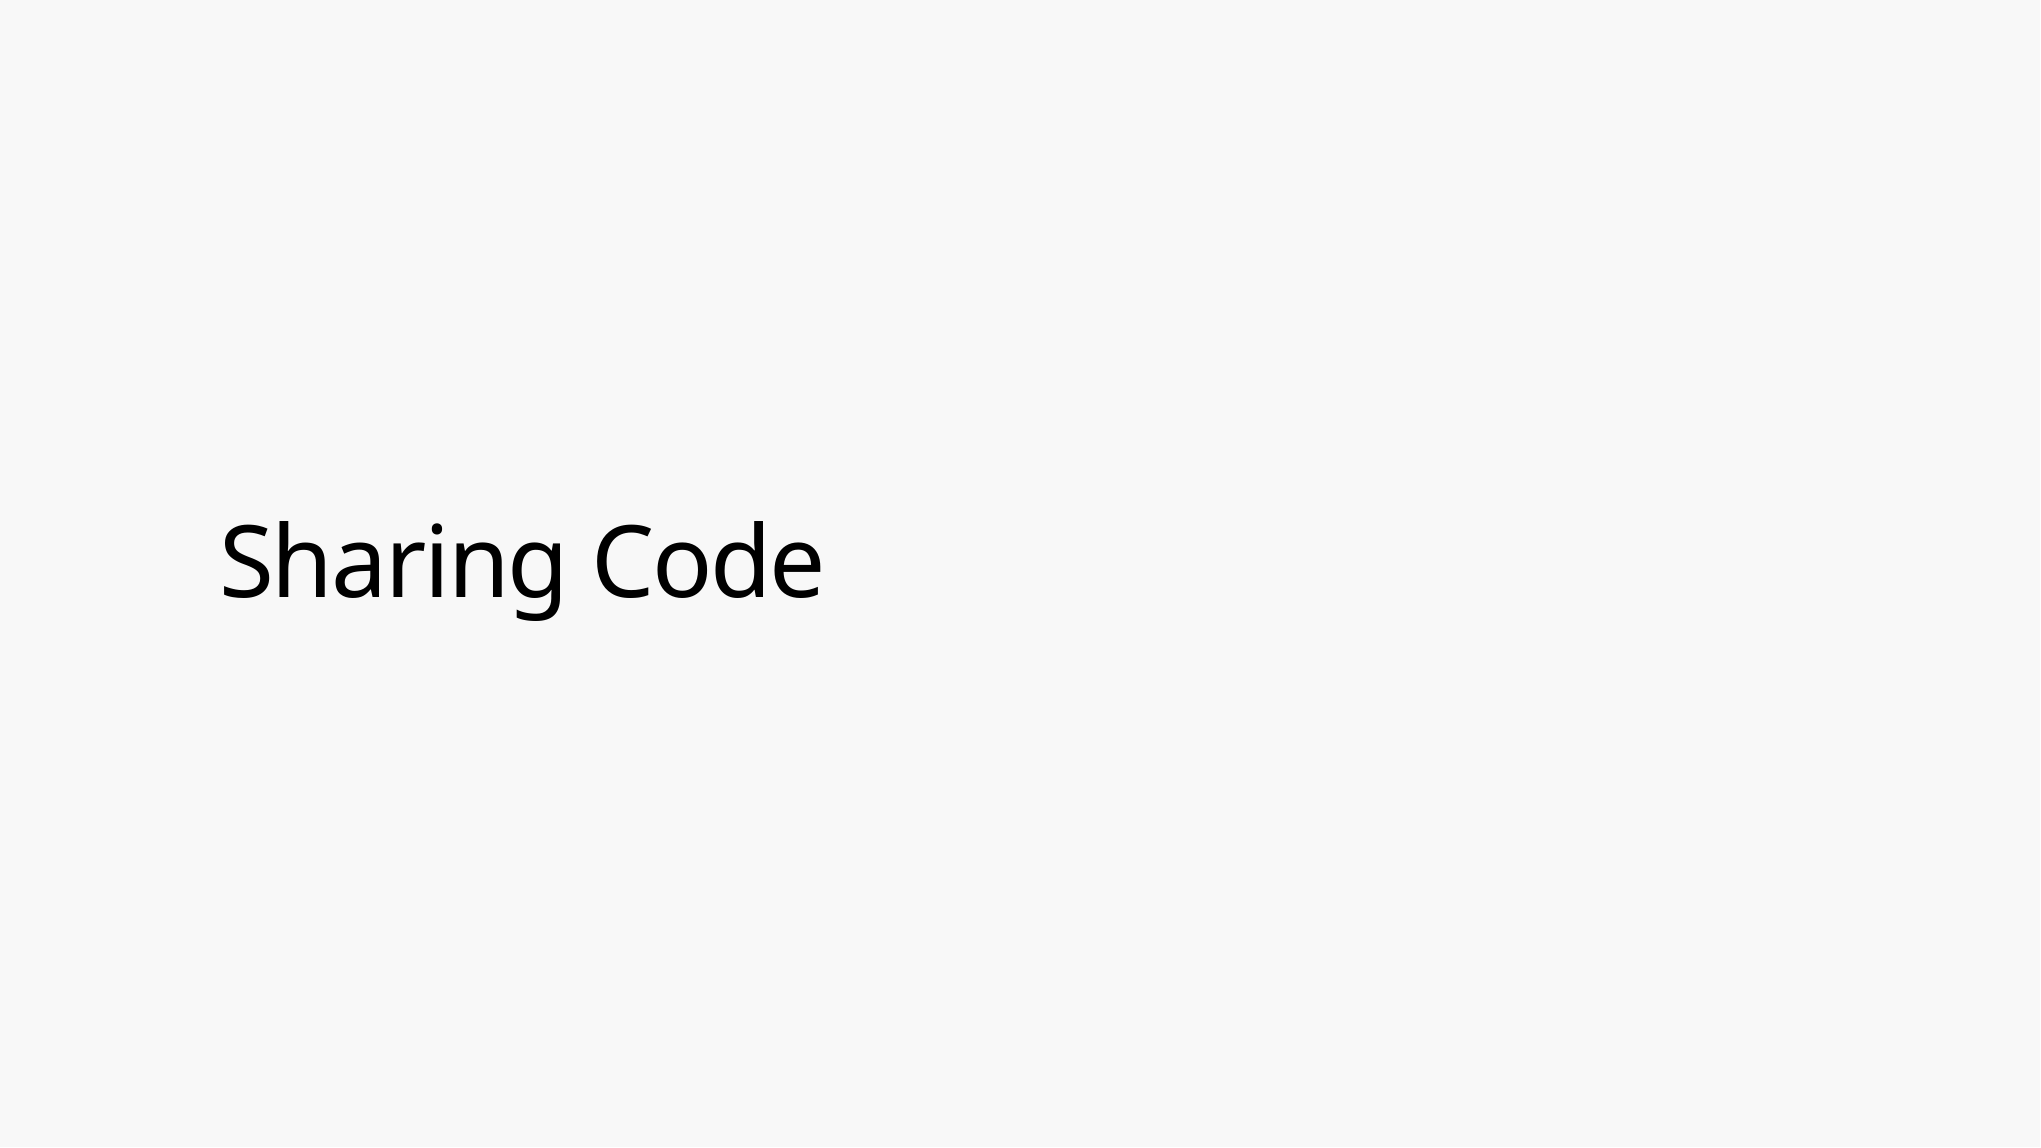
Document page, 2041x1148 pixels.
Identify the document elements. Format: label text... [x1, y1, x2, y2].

title Sharing Code [195, 496, 1845, 652]
